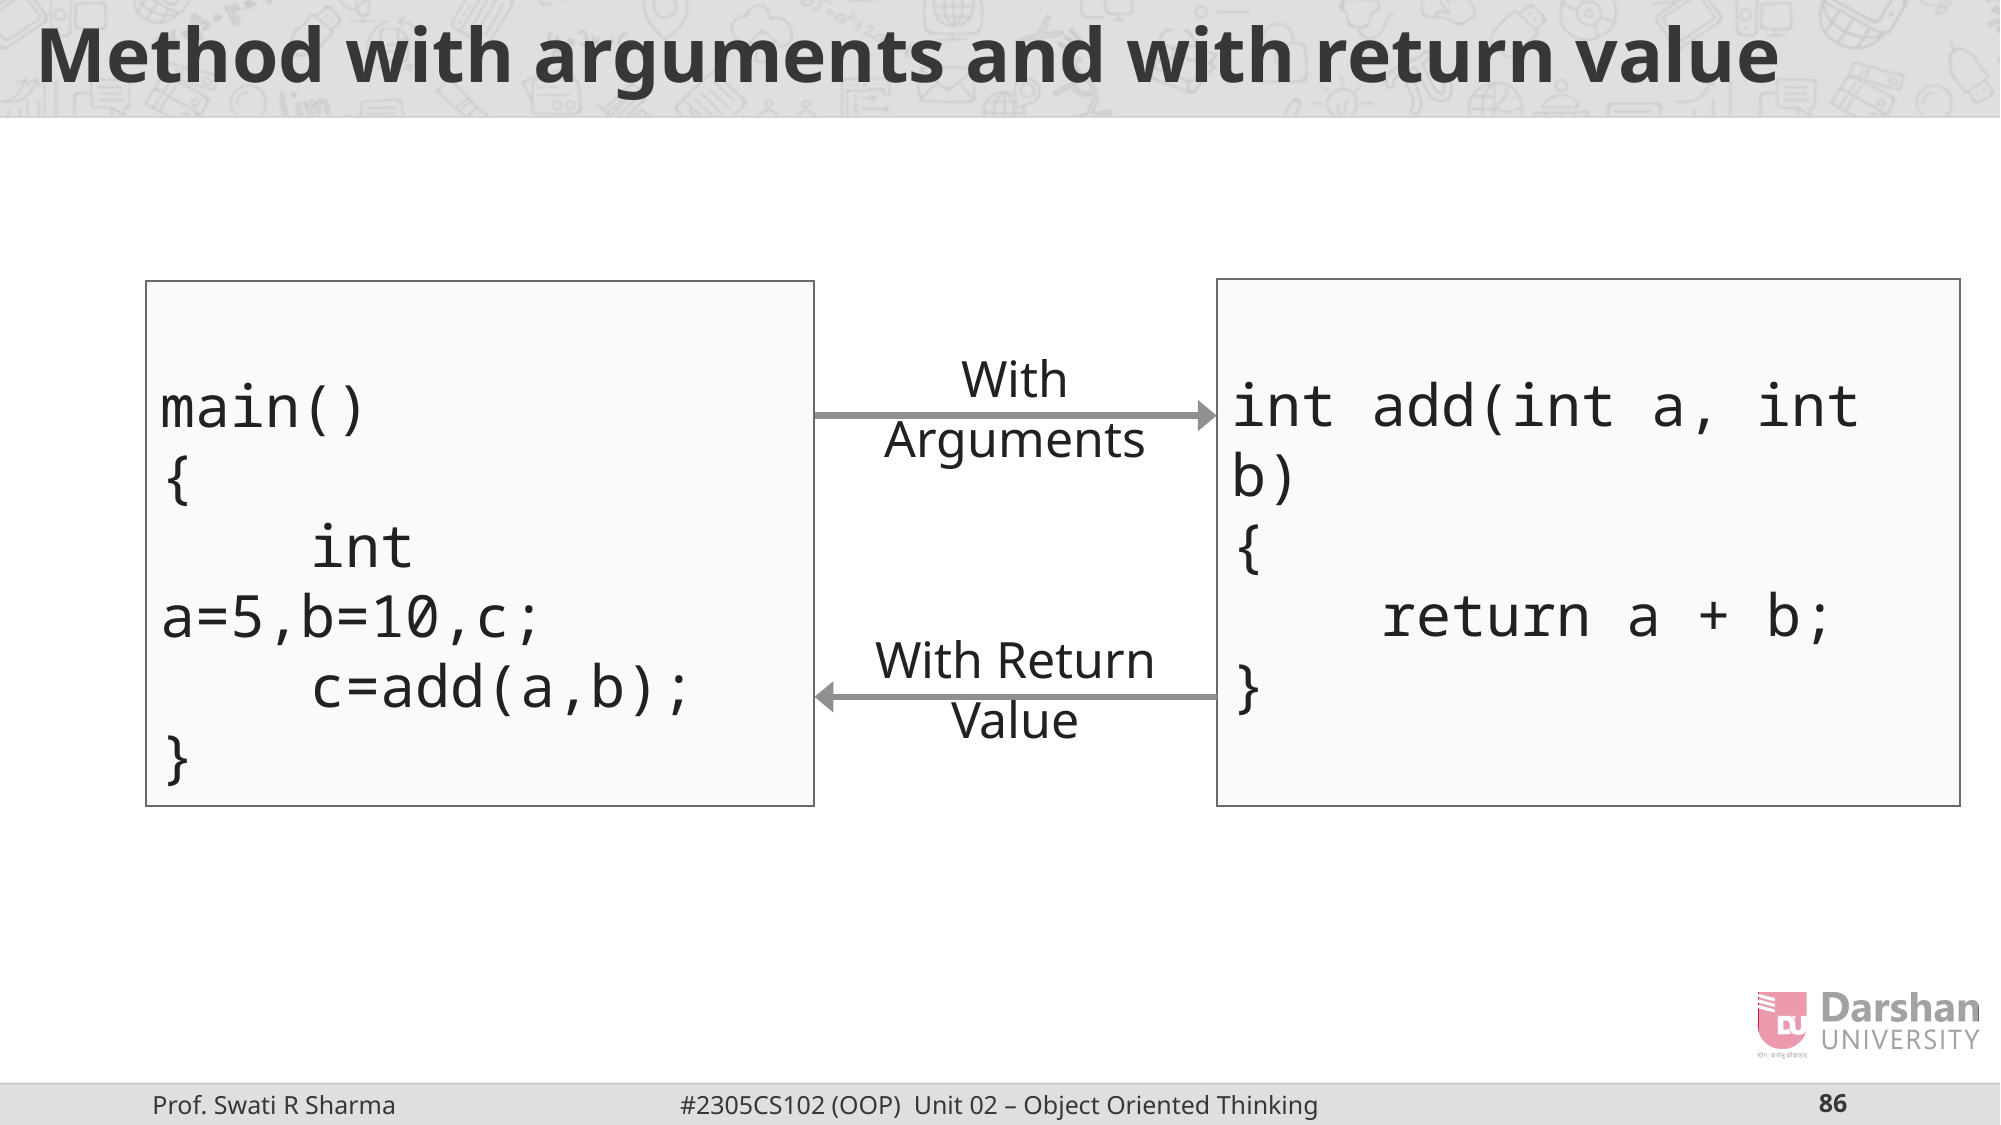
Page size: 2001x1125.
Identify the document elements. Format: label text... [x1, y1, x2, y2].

text_box With Return Value [814, 621, 1217, 696]
text_box With Arguments [814, 339, 1217, 415]
title Declaring an Object [1758, 992, 1979, 1059]
text_box main() { int a=5,b=10,c; c=add(a,b); } [145, 280, 815, 807]
text_box With Return Value [814, 697, 1217, 756]
text_box With Arguments [814, 416, 1217, 475]
title Method with arguments and with return value [0, 0, 2000, 117]
text_box int add(int a, int b) { return a + b; } [1216, 278, 1961, 807]
